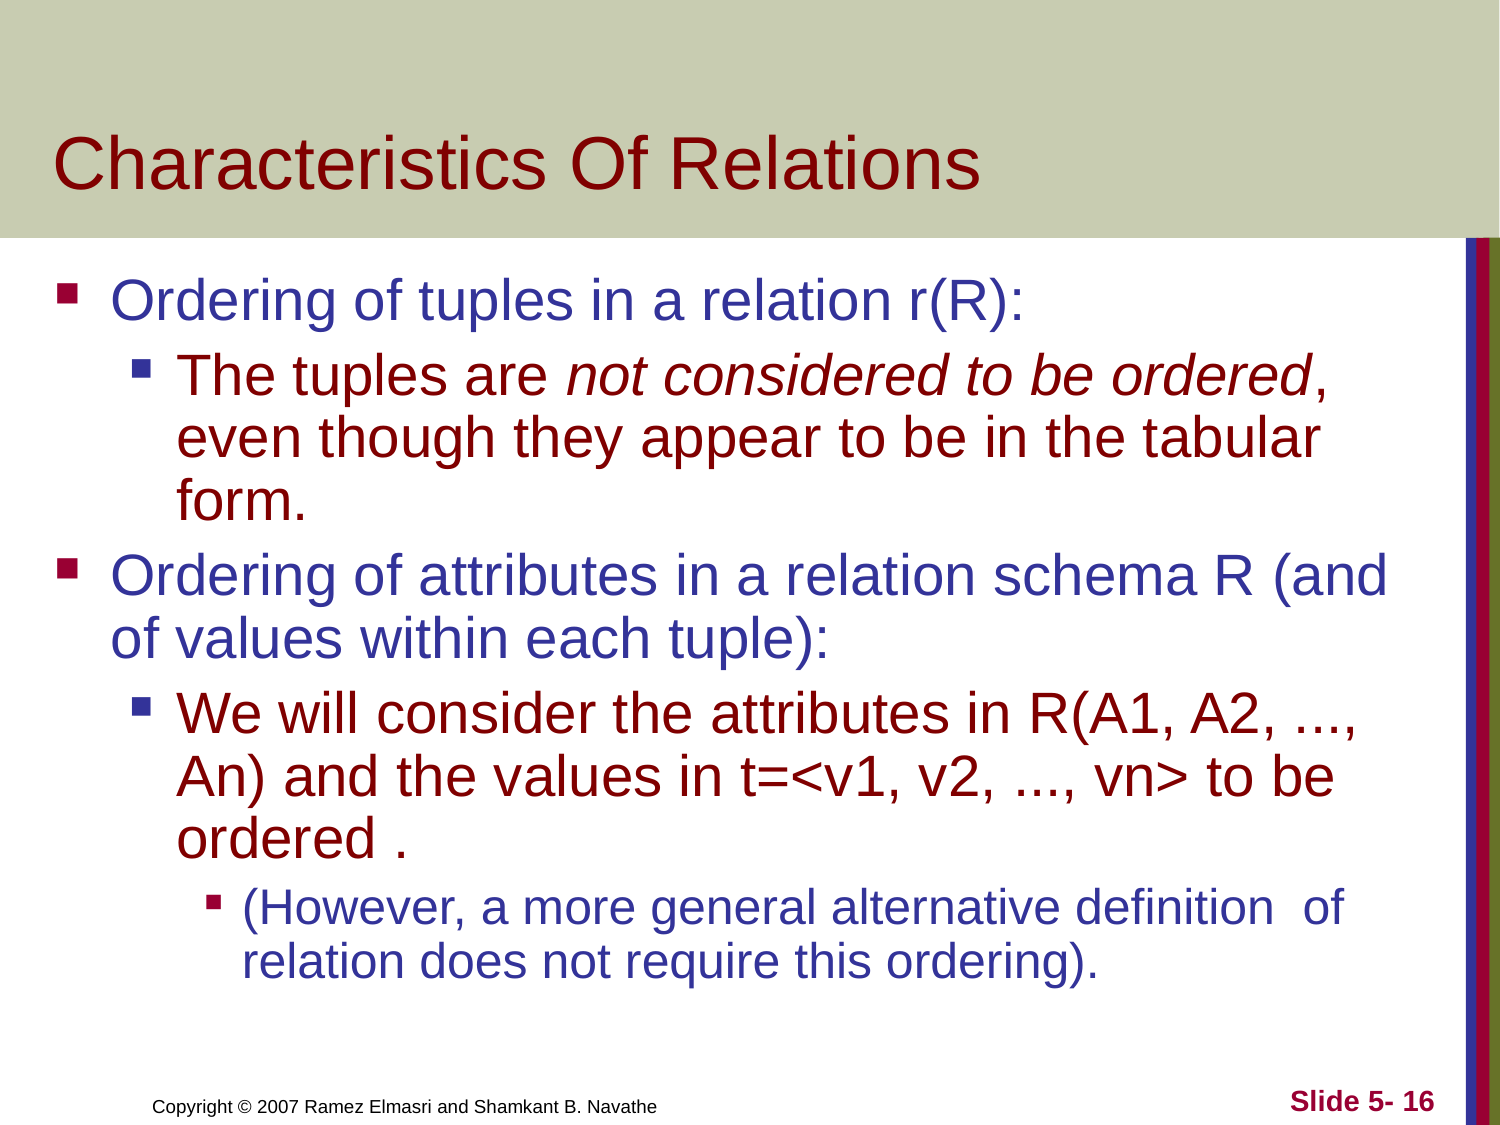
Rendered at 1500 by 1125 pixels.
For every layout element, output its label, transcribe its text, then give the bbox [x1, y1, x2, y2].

list Ordering of tuples in a relation r(R): The tuples are not considered to be ordered, even though they appear to be in the tabular form. Ordering of attributes in a relation schema R (and of values within each tuple): We will consider the attributes in R(A1, A2, ..., An) and the values in t=<v1, v2, ..., vn> to be ordered . (However, a more general alternative definition of relation does not require this ordering). [39, 262, 1401, 1013]
slide_number Slide 5- 16 [1137, 1049, 1451, 1125]
title Characteristics Of Relations [37, 49, 1317, 213]
